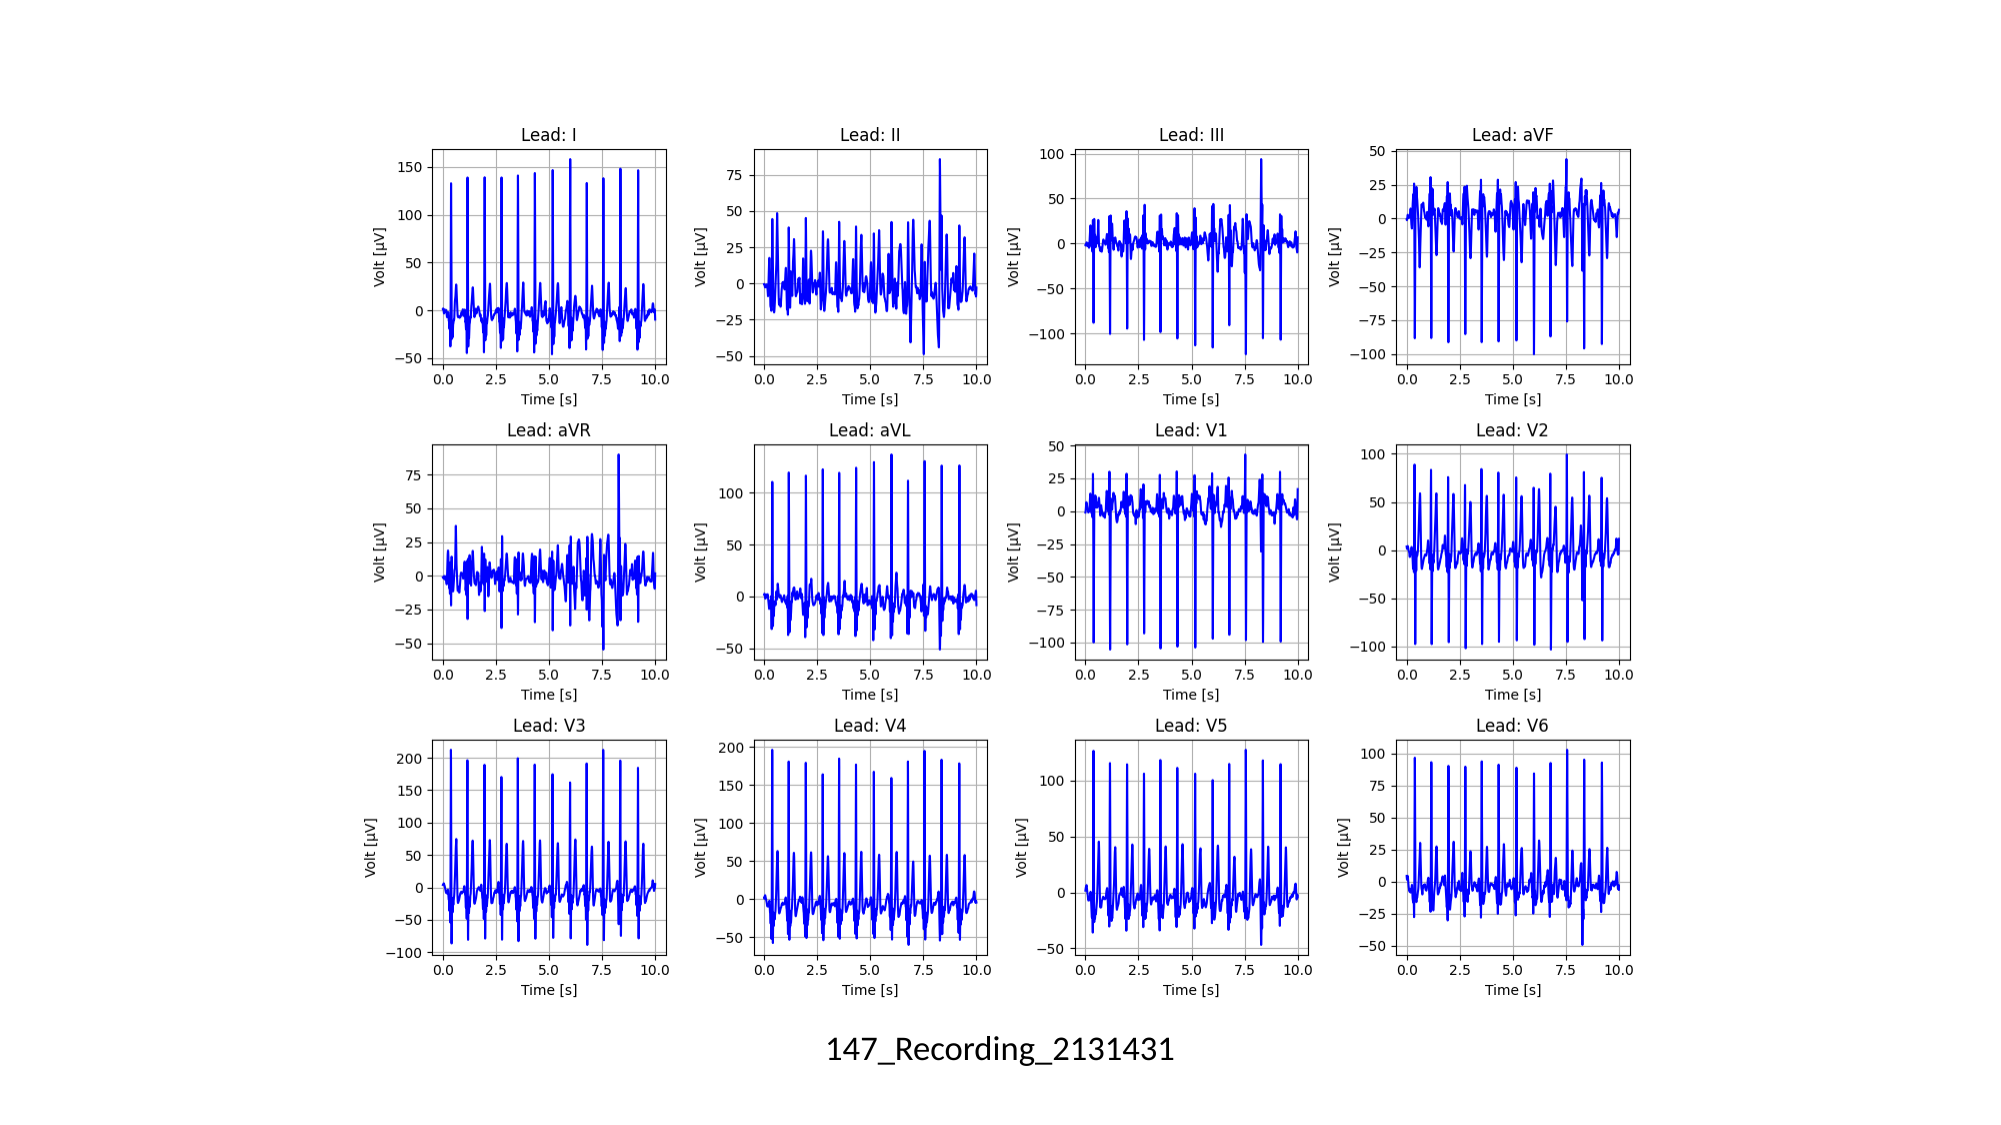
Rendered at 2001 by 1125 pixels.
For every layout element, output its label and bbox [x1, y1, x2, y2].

text_box [349, 112, 1650, 1075]
